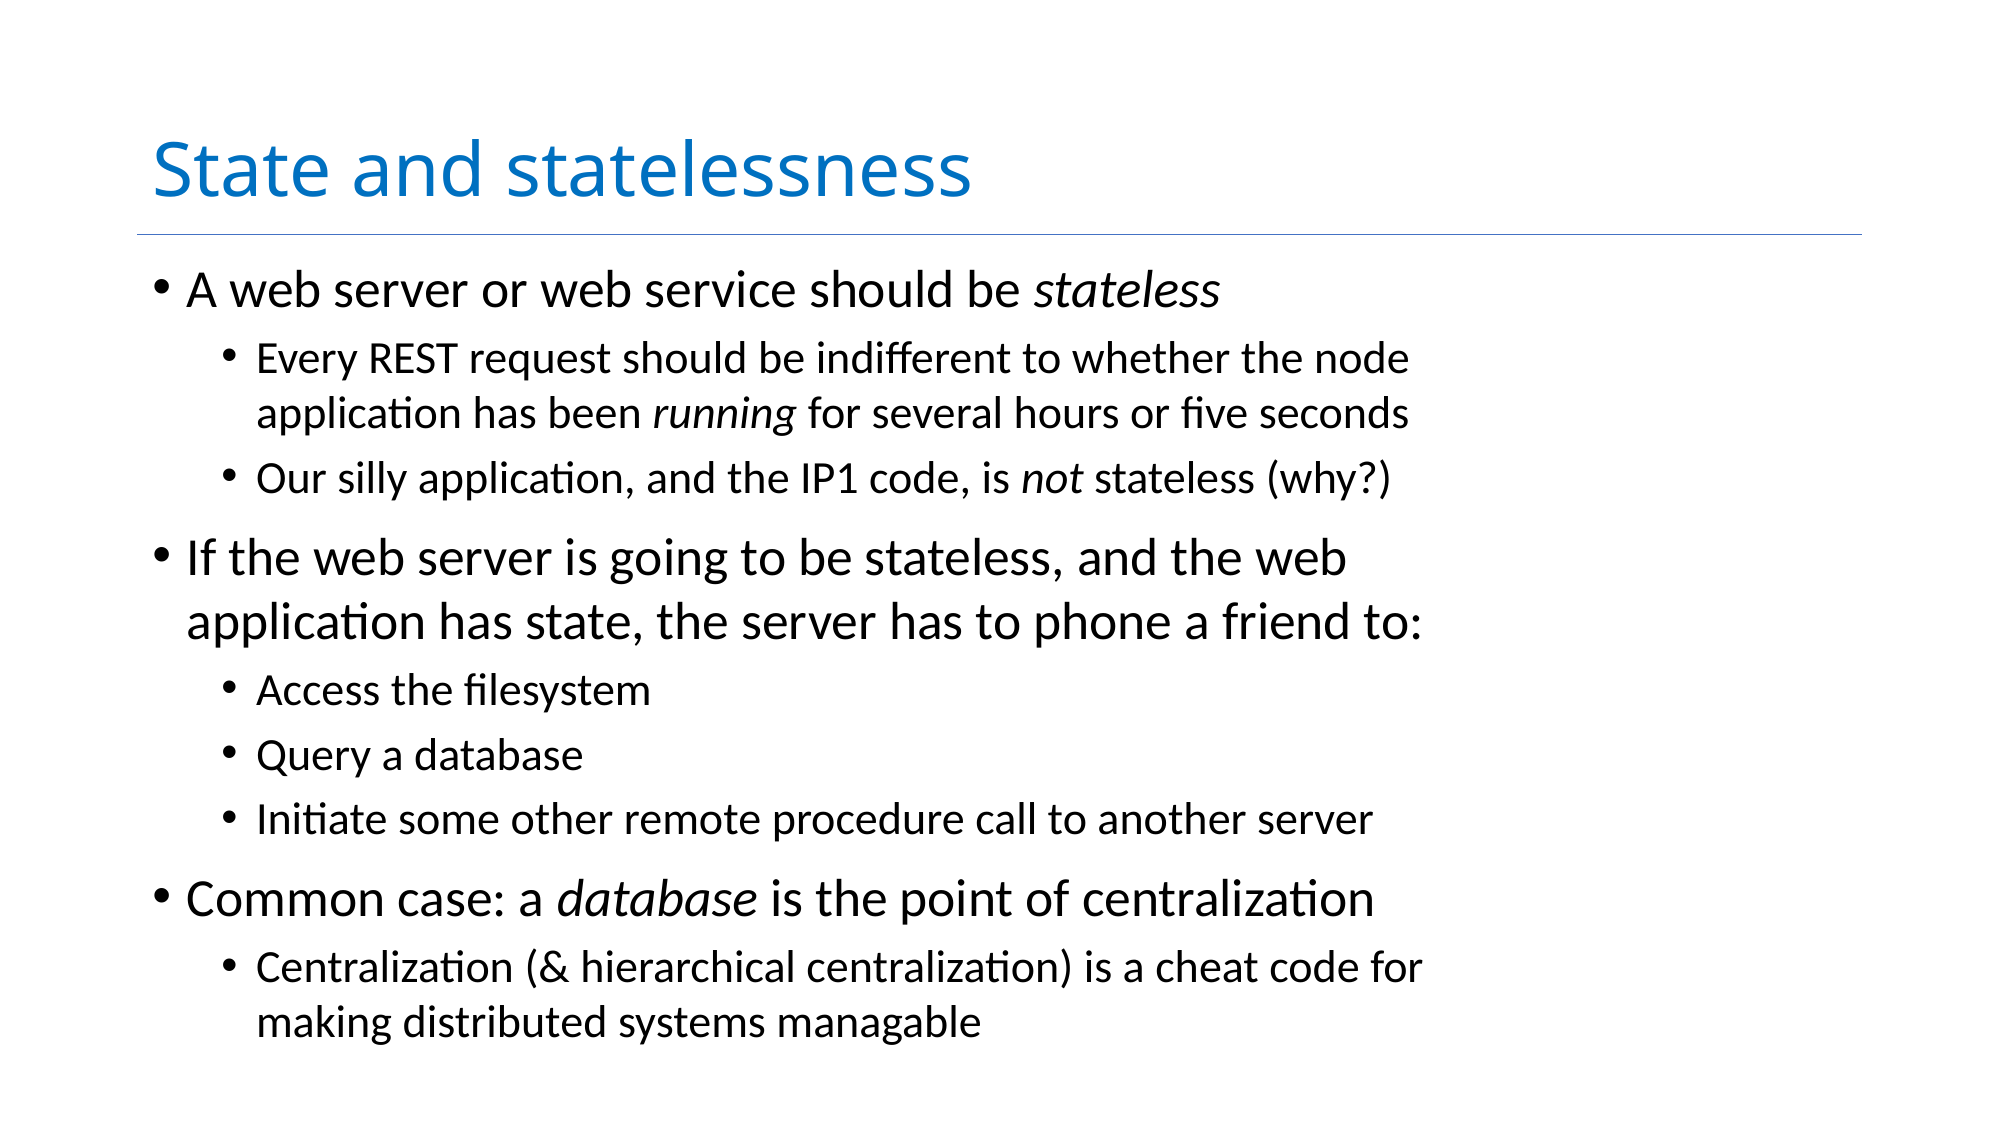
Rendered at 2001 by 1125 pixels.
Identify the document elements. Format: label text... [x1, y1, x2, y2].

list A web server or web service should be stateless Every REST request should be indifferent to whether the node application has been running for several hours or five seconds Our silly application, and the IP1 code, is not stateless (why?) If the web server is going to be stateless, and the web application has state, the server has to phone a friend to: Access the filesystem Query a database Initiate some other remote procedure call to another server Common case: a database is the point of centralization Centralization (& hierarchical centralization) is a cheat code for making distributed systems managable [137, 246, 1583, 1063]
title State and statelessness [137, 3, 1863, 221]
